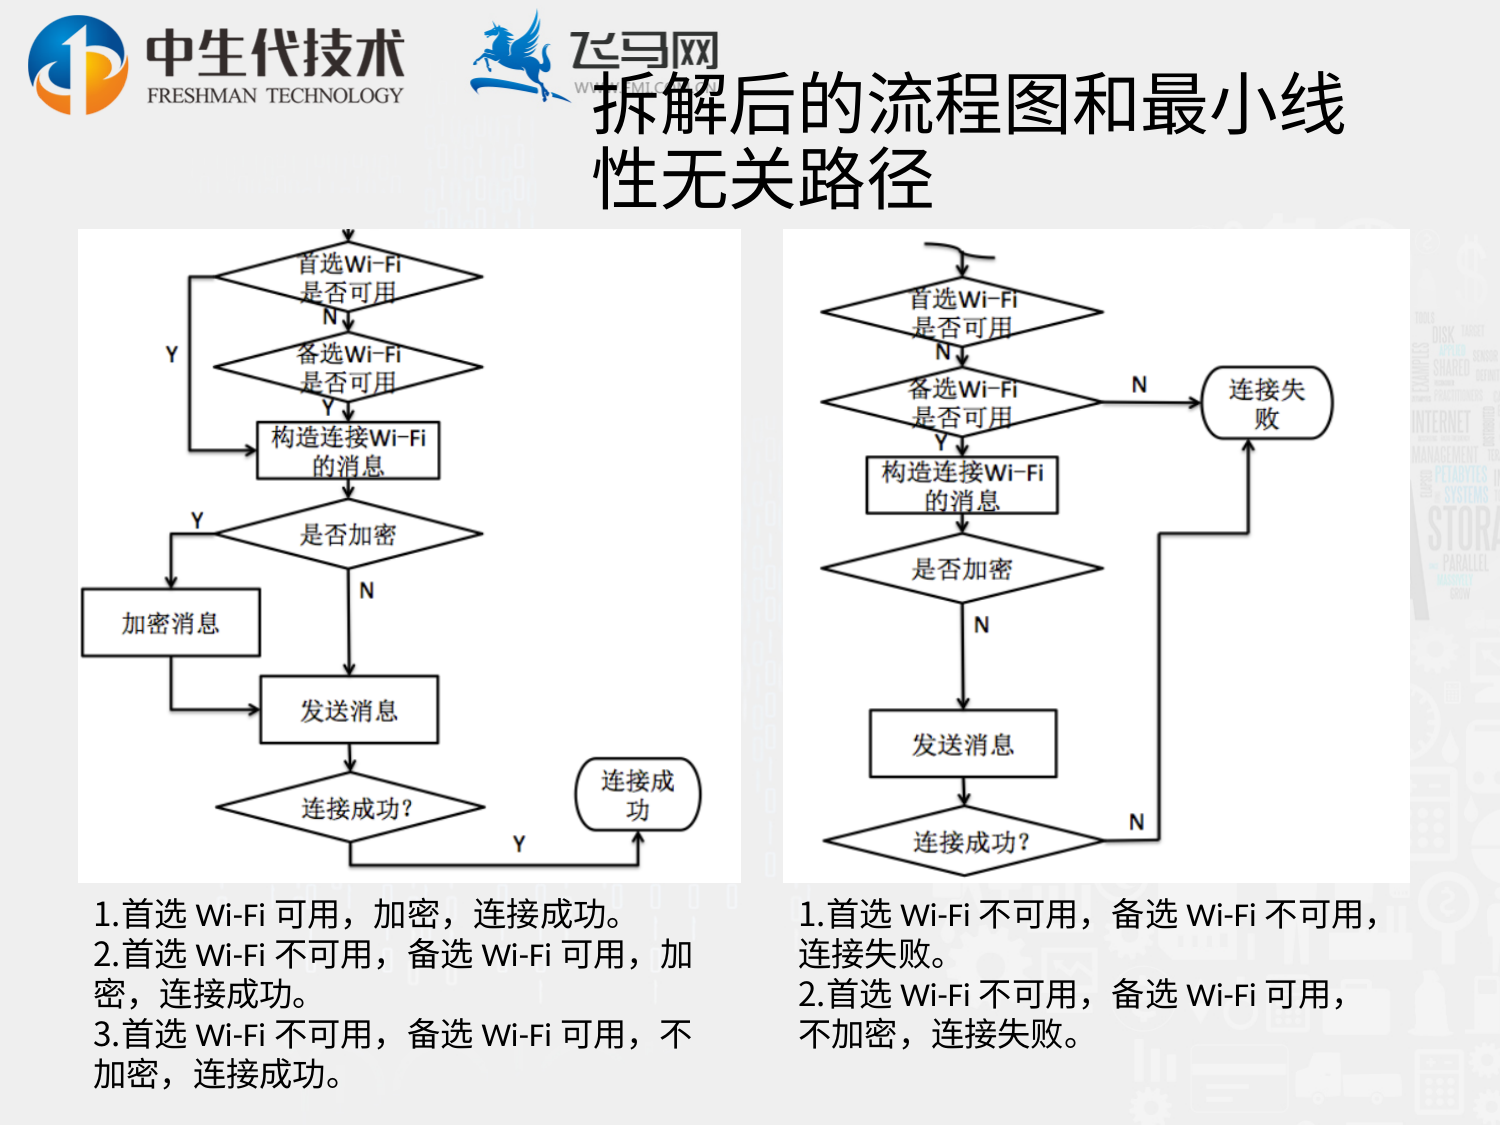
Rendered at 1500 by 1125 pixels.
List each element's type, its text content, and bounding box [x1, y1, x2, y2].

text_box 首选Wi-Fi可用，加密，连接成功。 首选Wi-Fi不可用，备选Wi-Fi可用，加密，连接成功。 首选Wi-Fi不可用，备选Wi-Fi可用，不加密，连接成功。 [78, 886, 741, 1101]
title 拆解后的流程图和最小线性无关路径 [576, 59, 1397, 230]
text_box 首选Wi-Fi不可用，备选Wi-Fi不可用，连接失败。 首选Wi-Fi不可用，备选Wi-Fi可用，不加密，连接失败。 [783, 886, 1410, 1061]
picture [0, 0, 1500, 1125]
